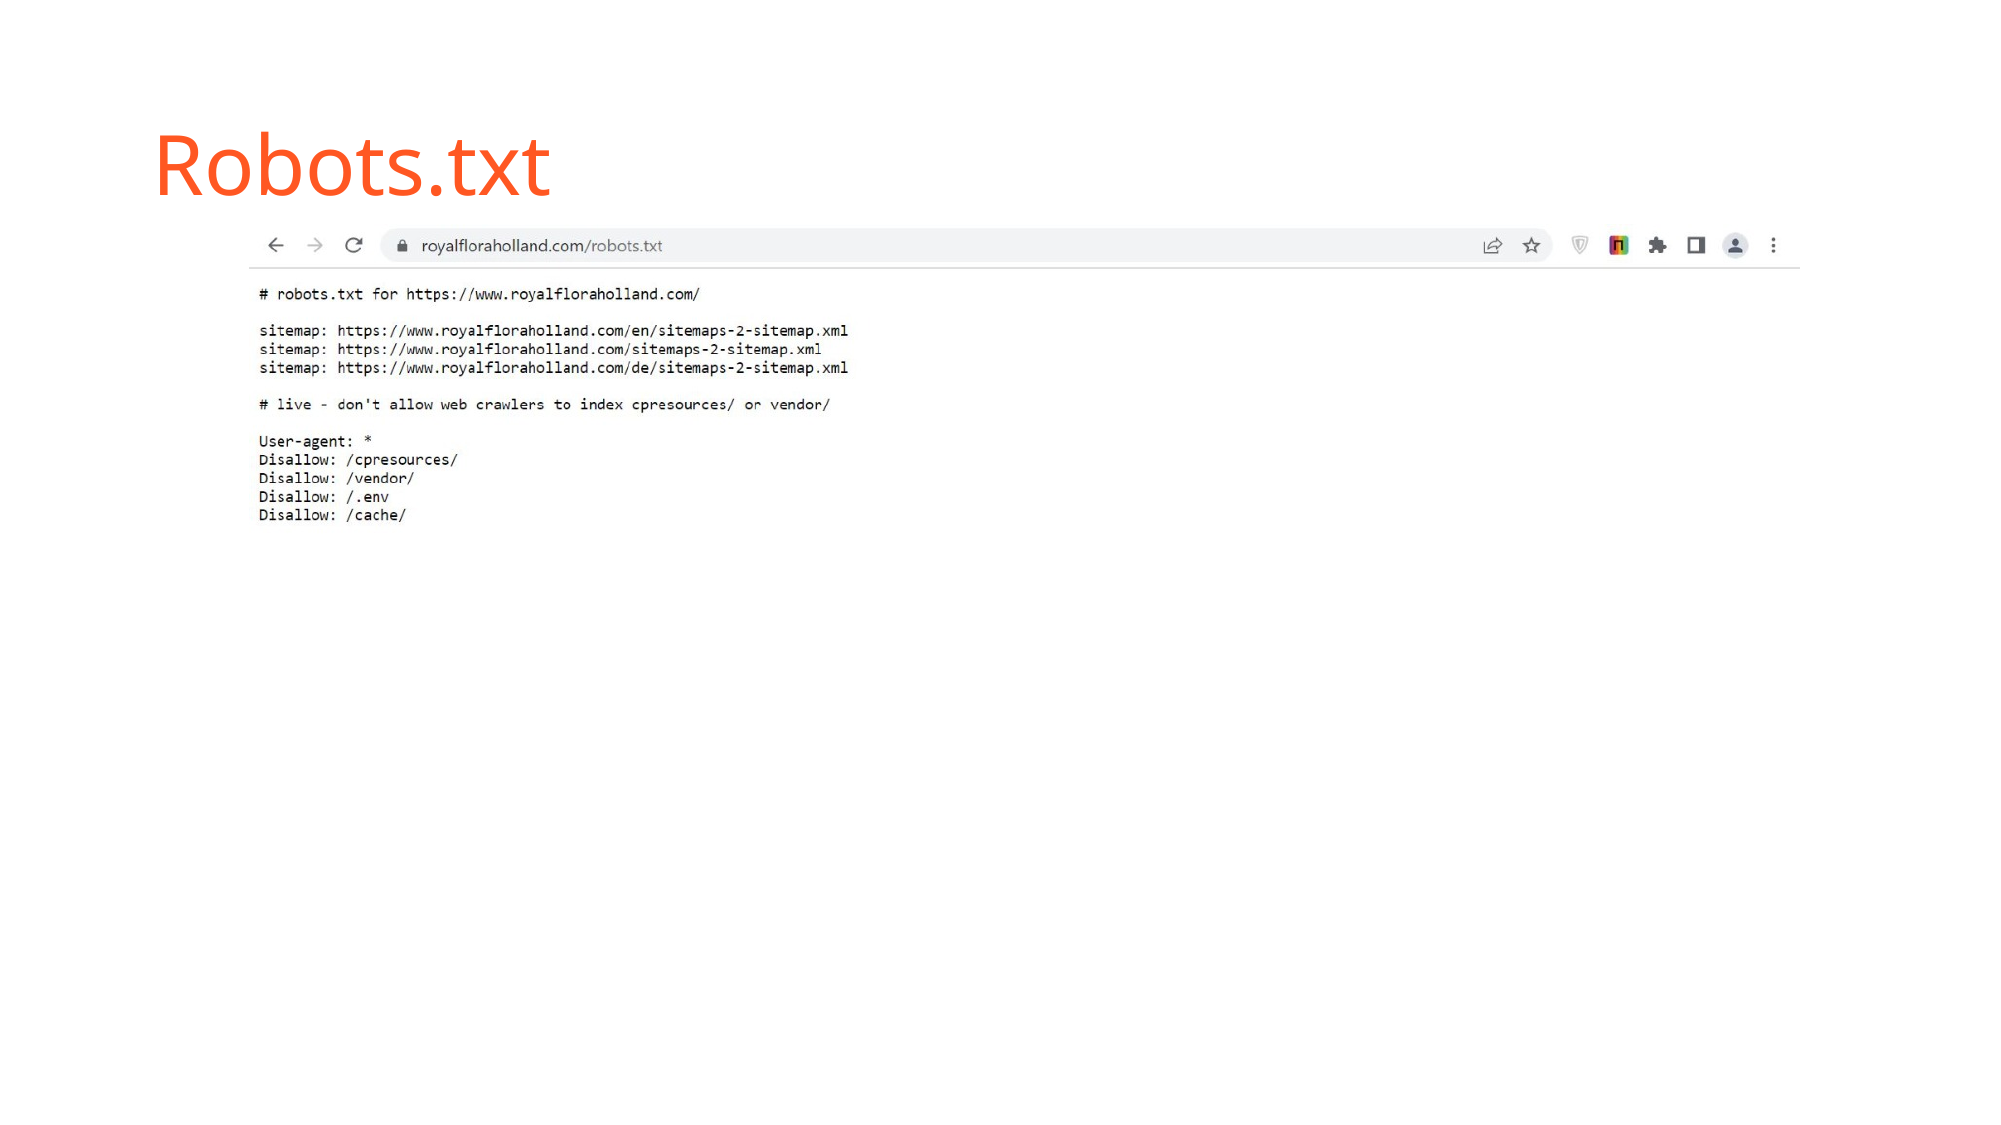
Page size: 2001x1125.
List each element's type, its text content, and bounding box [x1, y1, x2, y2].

title Robots.txt [137, 59, 1863, 278]
picture [249, 224, 1801, 1001]
